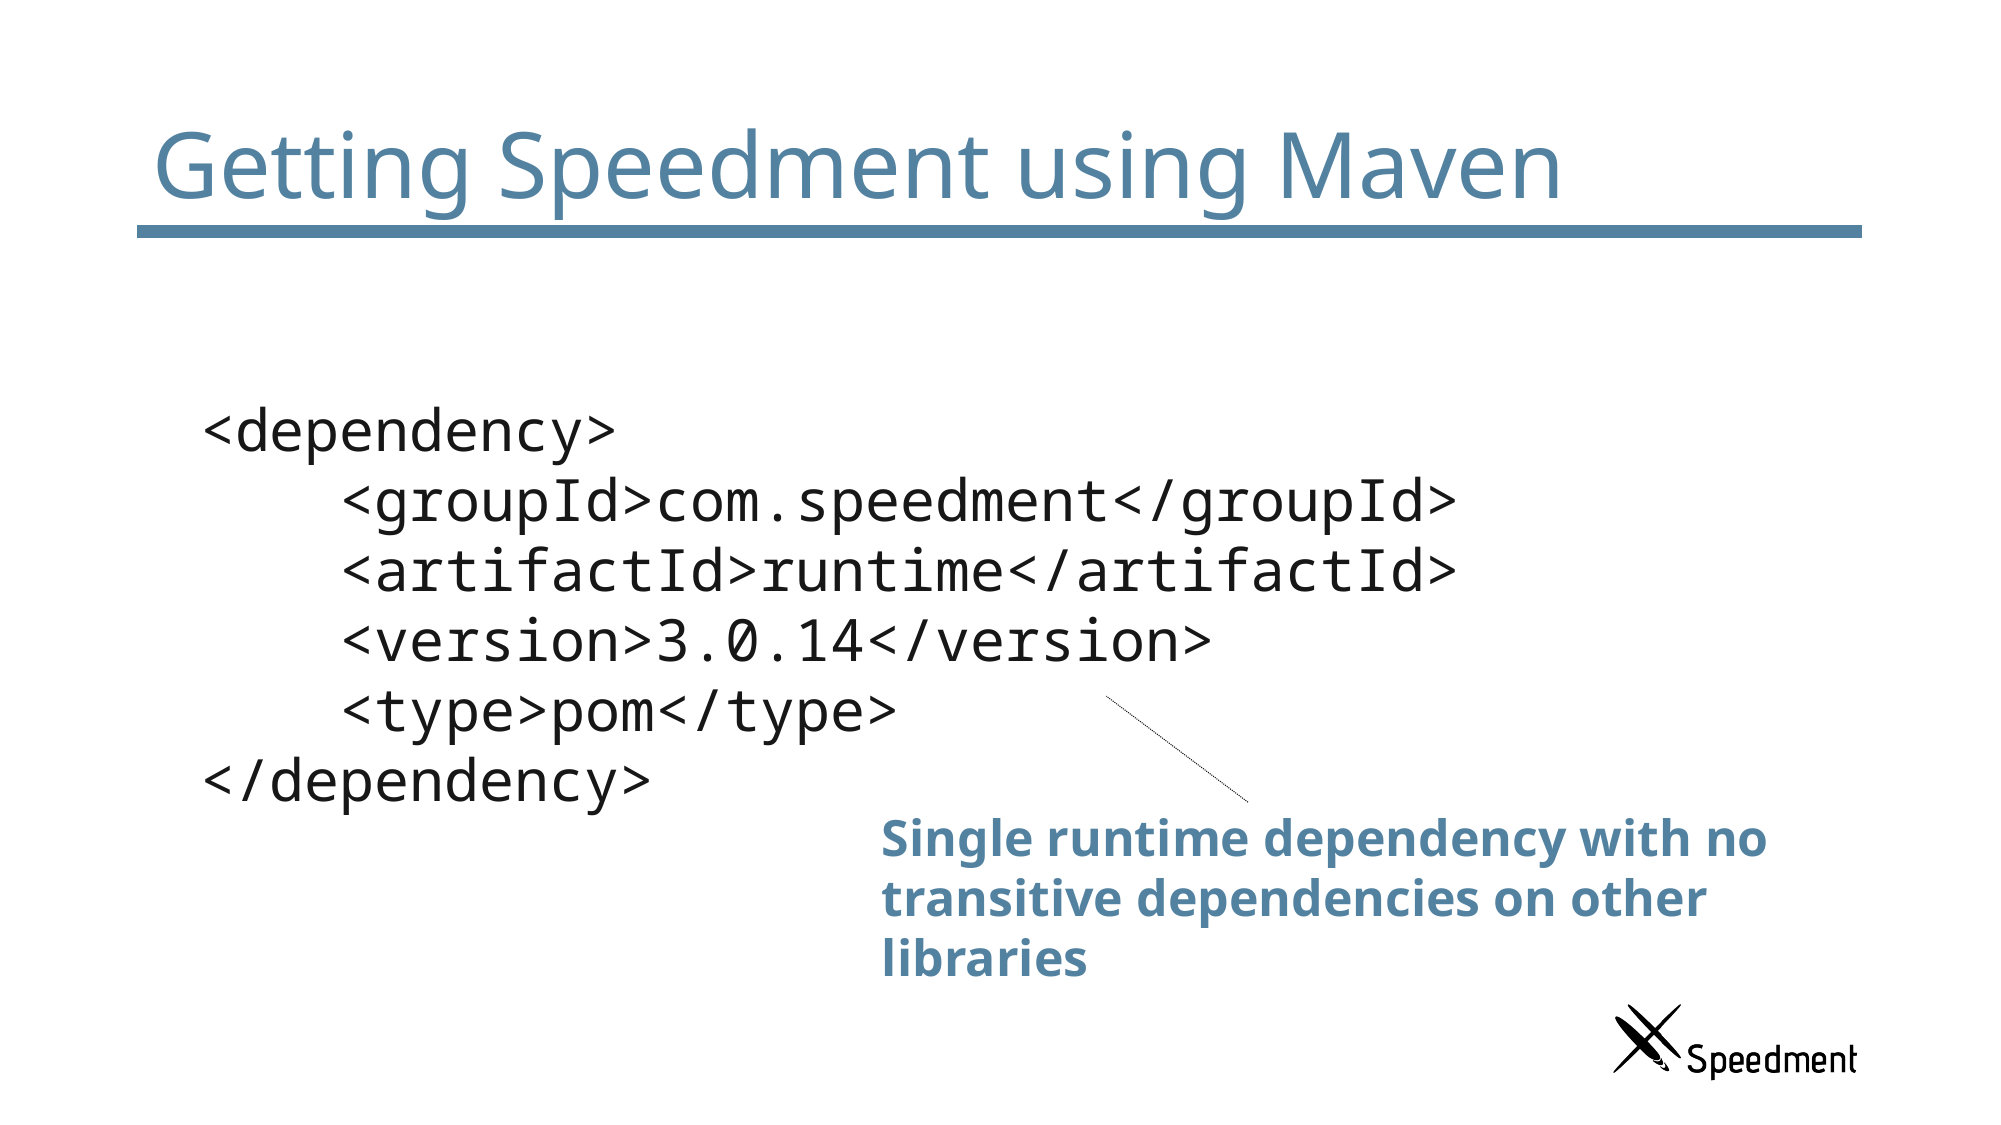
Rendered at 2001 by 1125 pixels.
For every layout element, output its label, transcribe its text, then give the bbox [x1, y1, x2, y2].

list <dependency> <groupId>com.speedment</groupId> <artifactId>runtime</artifactId> <version>3.0.14</version> <type>pom</type> </dependency> [184, 385, 1910, 1001]
text_box Single runtime dependency with no transitive dependencies on other libraries [881, 799, 1827, 994]
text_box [1106, 696, 1248, 803]
title Getting Speedment using Maven [137, 59, 1863, 278]
picture [1613, 1004, 1858, 1081]
